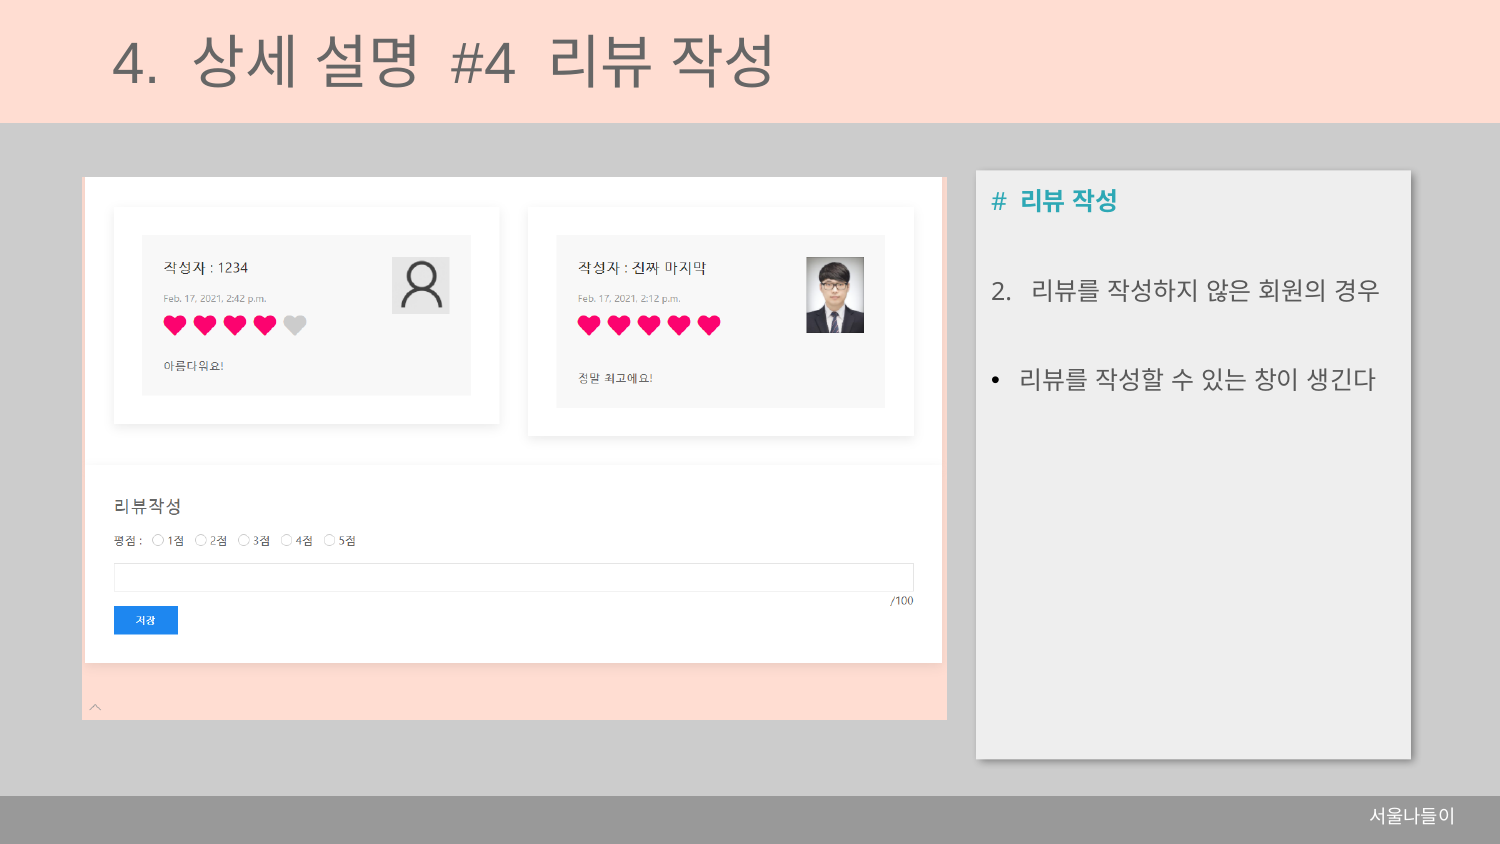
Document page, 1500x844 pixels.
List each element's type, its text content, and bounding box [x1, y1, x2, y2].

text_box 서울나들이 [1354, 793, 1488, 839]
text_box [0, 0, 1500, 123]
picture [82, 177, 948, 720]
text_box [0, 796, 1500, 844]
text_box 4. 상세 설명 #4 리뷰 작성 [89, 10, 835, 111]
text_box # 리뷰 작성 2. 리뷰를 작성하지 않은 회원의 경우 리뷰를 작성할 수 있는 창이 생긴다 [976, 170, 1411, 760]
